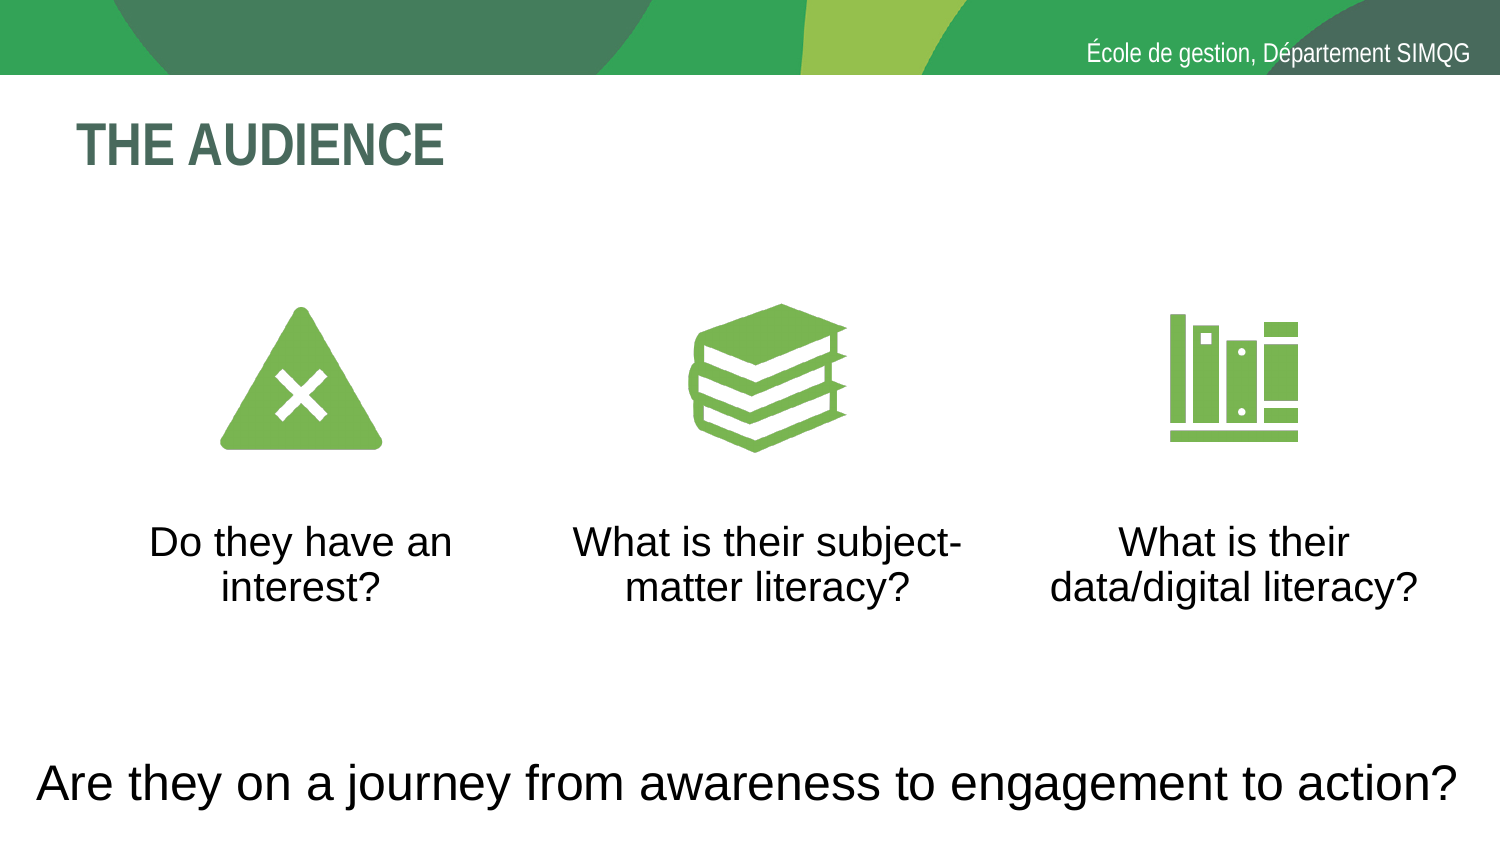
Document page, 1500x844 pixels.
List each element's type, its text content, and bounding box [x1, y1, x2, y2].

text_box [0, 717, 1500, 844]
title The audience [76, 104, 1471, 190]
text_box Are they on a journey from awareness to engagement to action? [21, 743, 1475, 819]
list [76, 197, 1459, 730]
picture [0, 0, 1500, 75]
